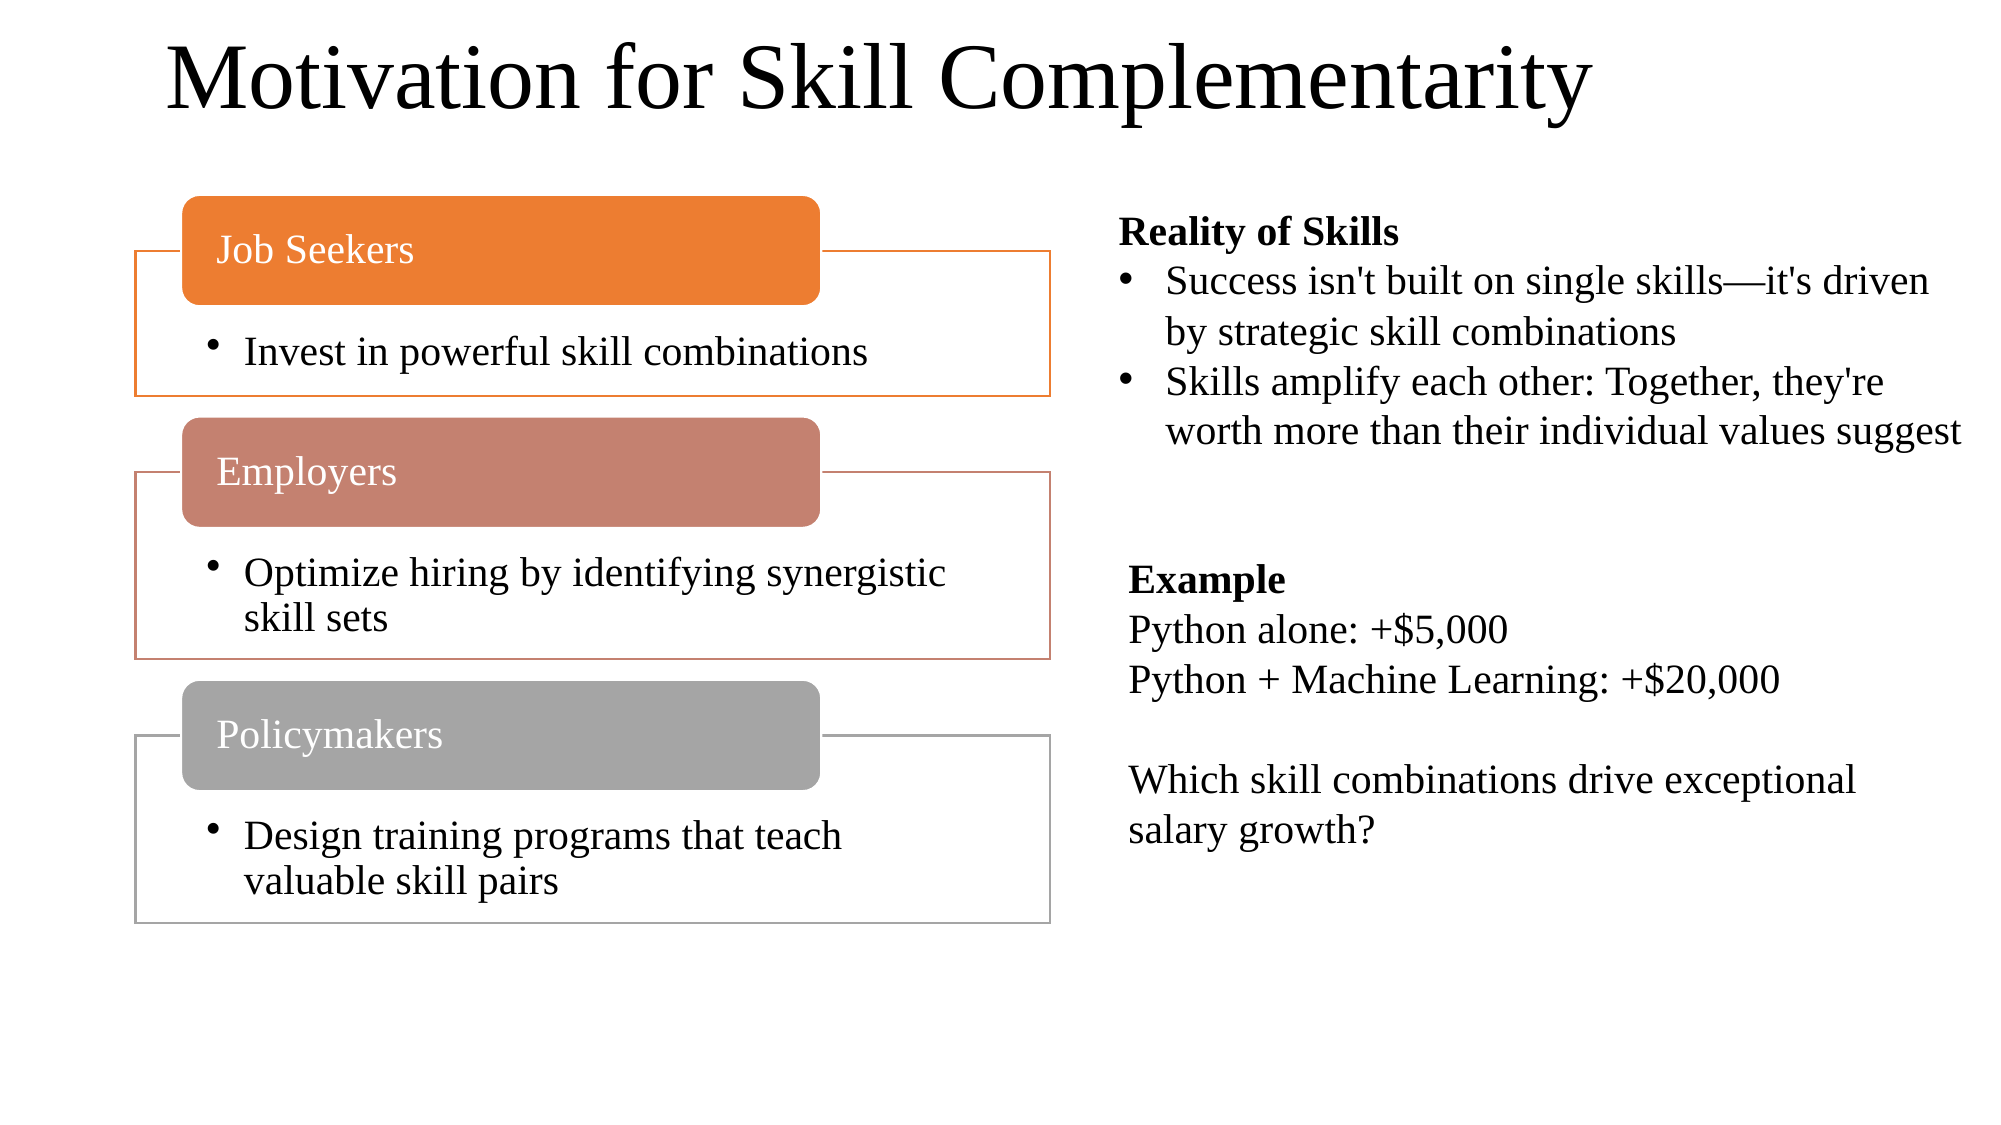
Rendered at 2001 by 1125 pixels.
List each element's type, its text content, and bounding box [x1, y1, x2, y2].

title Motivation for Skill Complementarity [0, 0, 2000, 156]
text_box Example Python alone: +$5,000 Python + Machine Learning: +$20,000 Which skill combinations drive exceptional salary growth? [1113, 544, 1973, 860]
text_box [135, 193, 1050, 924]
text_box Reality of Skills Success isn't built on single skills—it's driven by strategic skill combinations Skills amplify each other: Together, they're worth more than their individual values suggest [1103, 195, 1982, 461]
